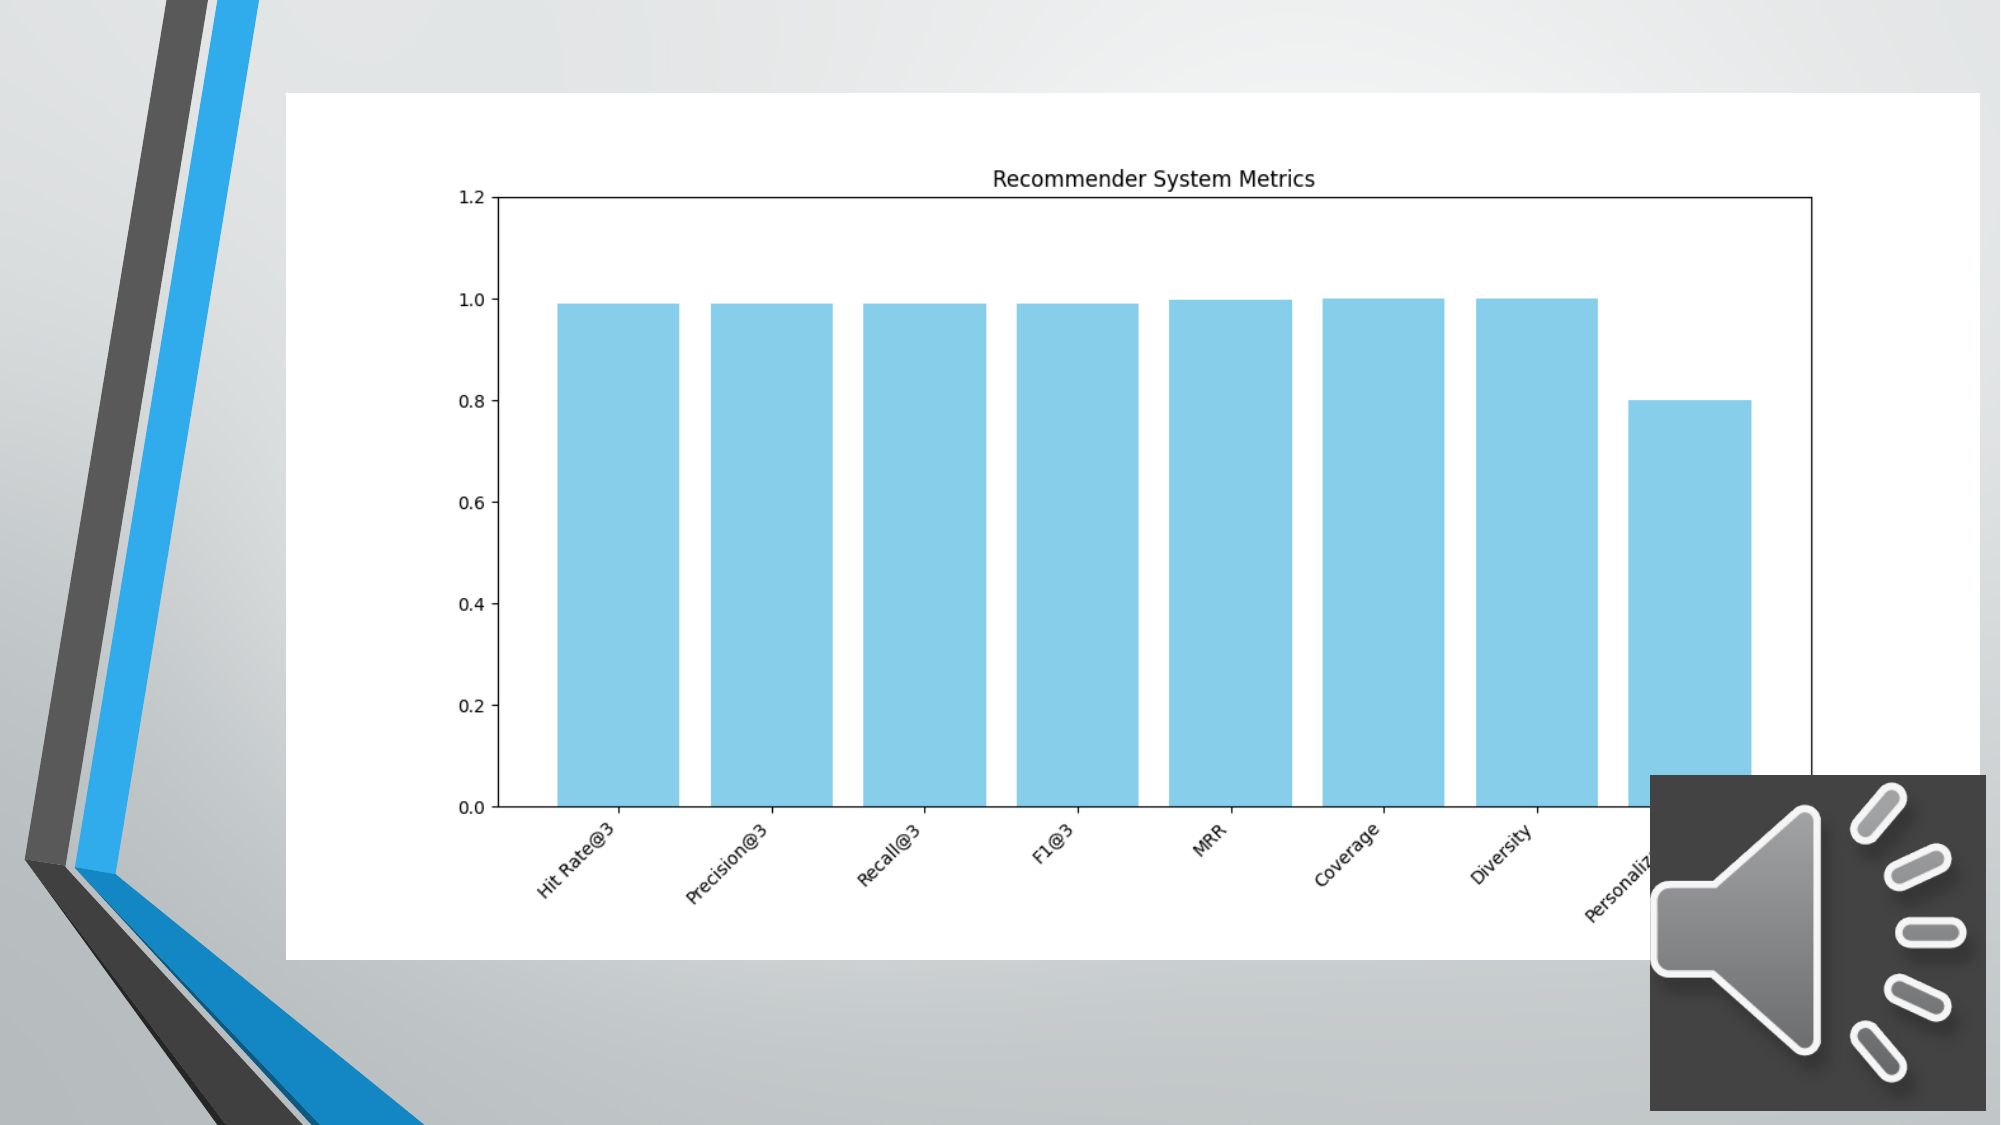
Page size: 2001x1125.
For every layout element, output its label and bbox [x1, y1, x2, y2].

picture [1648, 773, 1987, 1112]
list [285, 93, 1981, 961]
